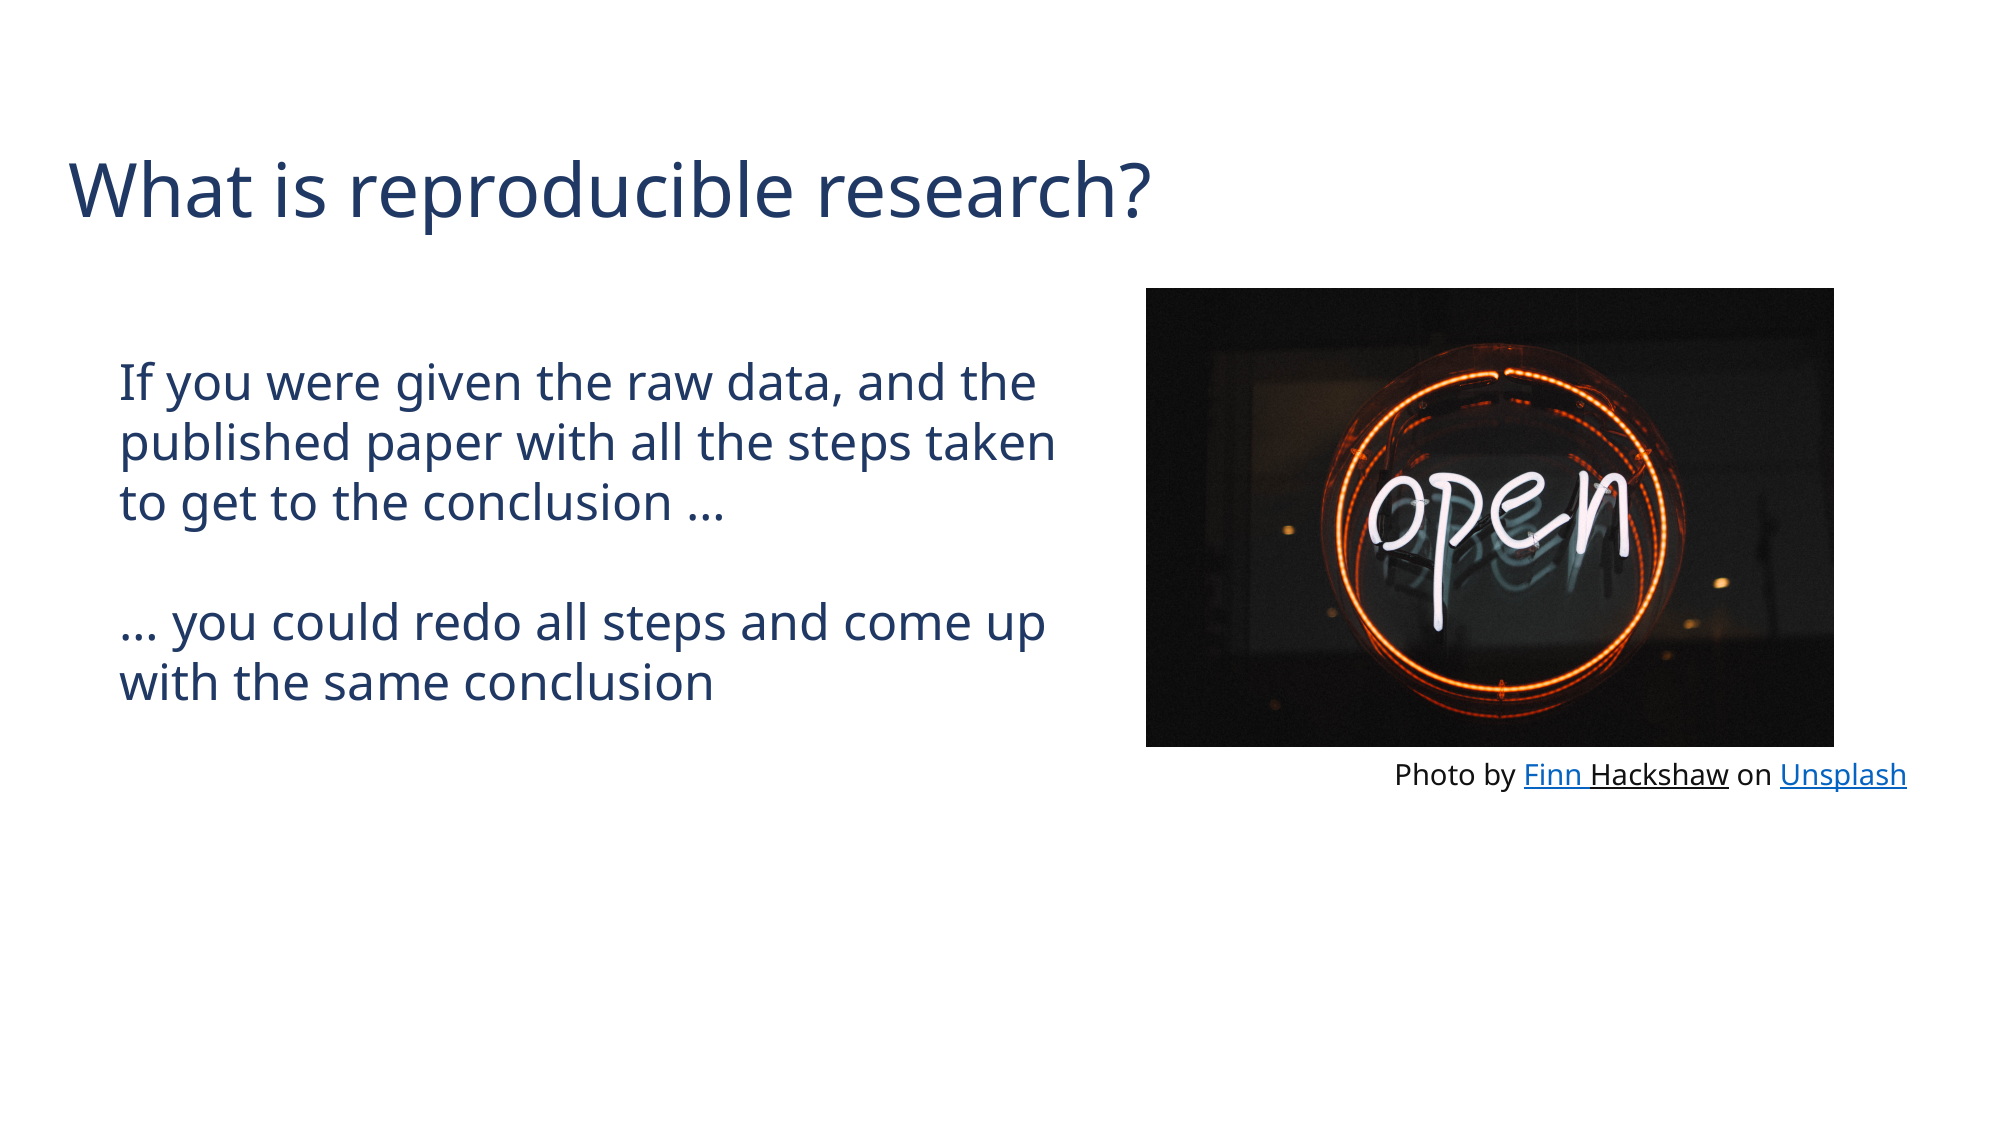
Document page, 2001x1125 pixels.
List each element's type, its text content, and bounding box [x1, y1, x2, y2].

picture [1146, 288, 1834, 747]
text_box Photo by Finn Hackshaw on Unsplash [1379, 748, 2000, 803]
text_box If you were given the raw data, and the published paper with all the steps taken to get to the conclusion … … you could redo all steps and come up with the same conclusion [105, 343, 1105, 719]
text_box What is reproducible research? [53, 134, 1167, 240]
